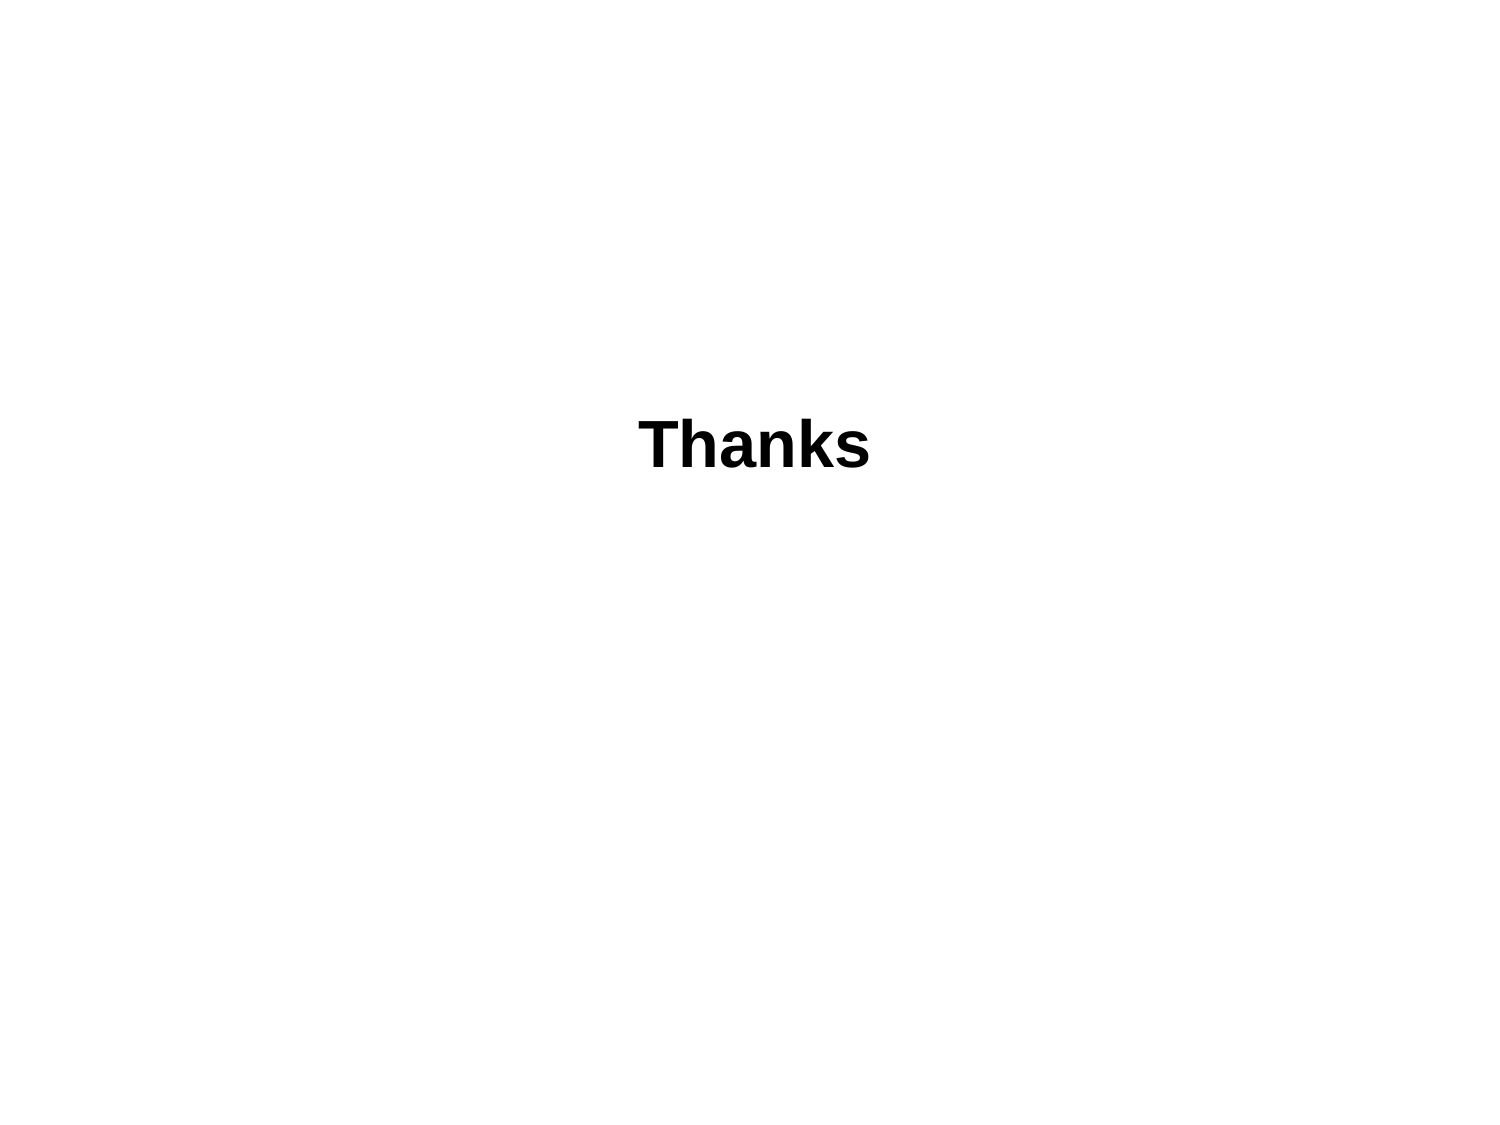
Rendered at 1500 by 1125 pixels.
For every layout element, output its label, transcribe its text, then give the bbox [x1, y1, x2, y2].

text_box Thanks [623, 393, 1156, 488]
